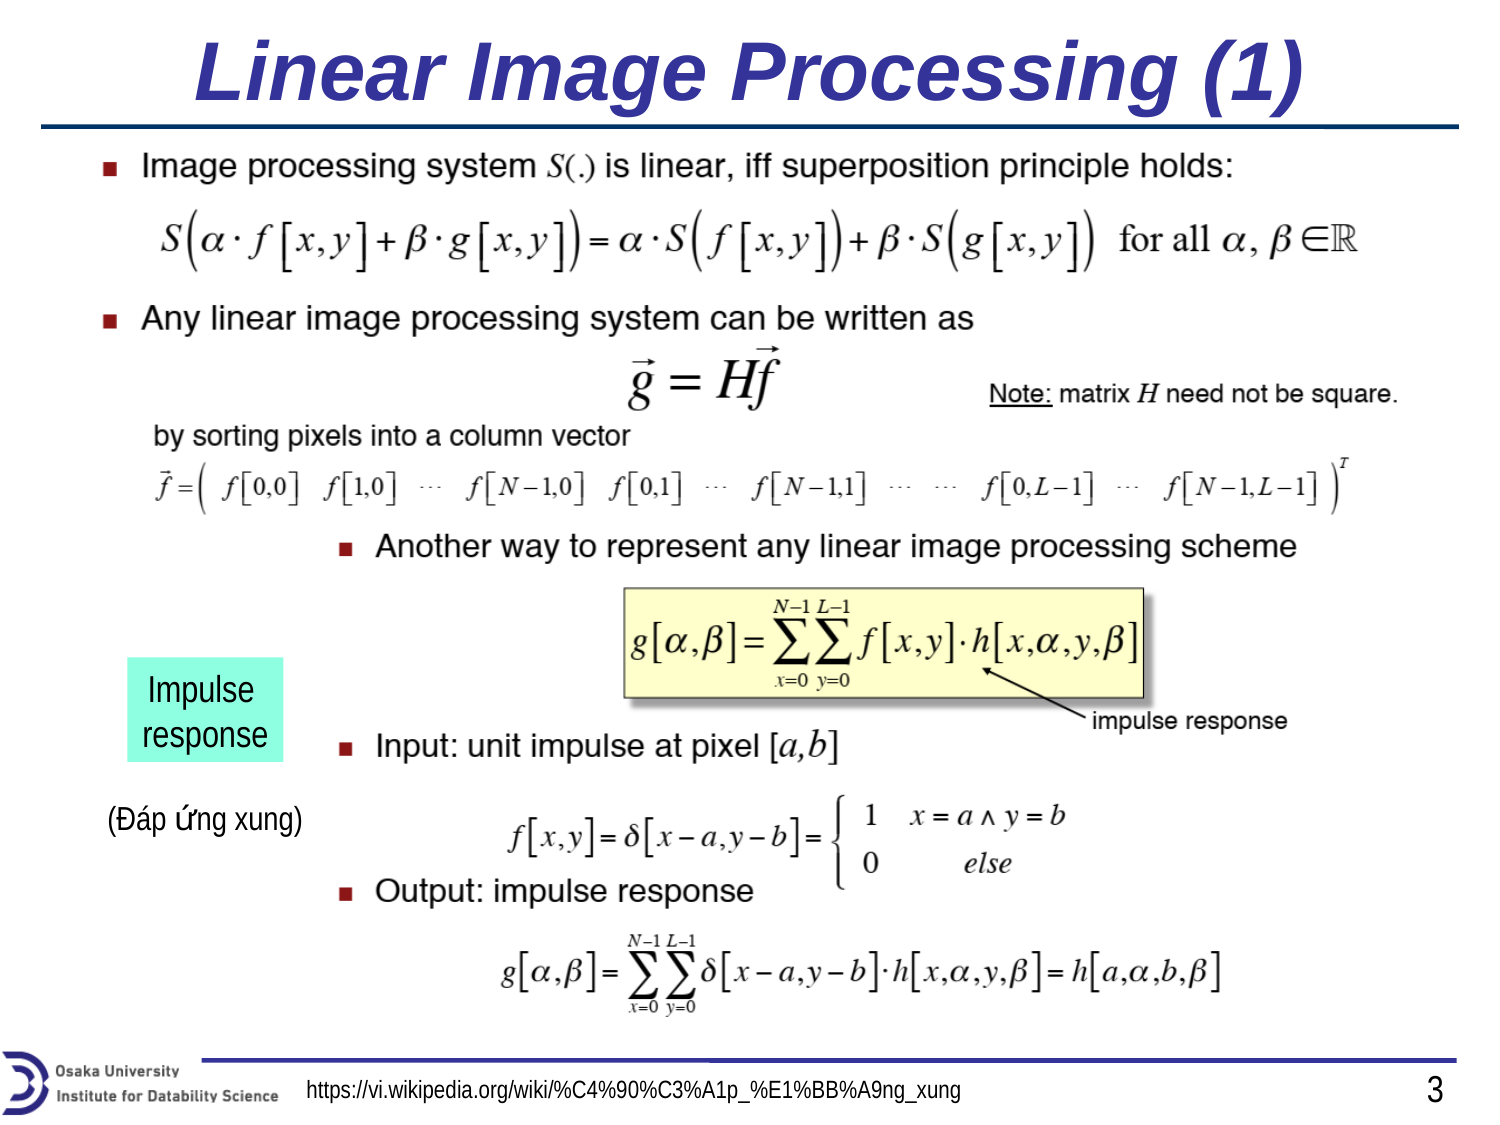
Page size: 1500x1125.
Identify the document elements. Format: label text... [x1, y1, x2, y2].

text_box (Đáp ứng xung) [92, 789, 319, 844]
picture [0, 1046, 284, 1123]
picture [330, 525, 1321, 1027]
slide_number 3 [1146, 1070, 1460, 1118]
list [76, 141, 1399, 523]
title Linear Image Processing (1) [40, 0, 1460, 125]
text_box Impulse response [127, 657, 284, 762]
text_box https://vi.wikipedia.org/wiki/%C4%90%C3%A1p_%E1%BB%A9ng_xung [291, 1065, 1209, 1111]
